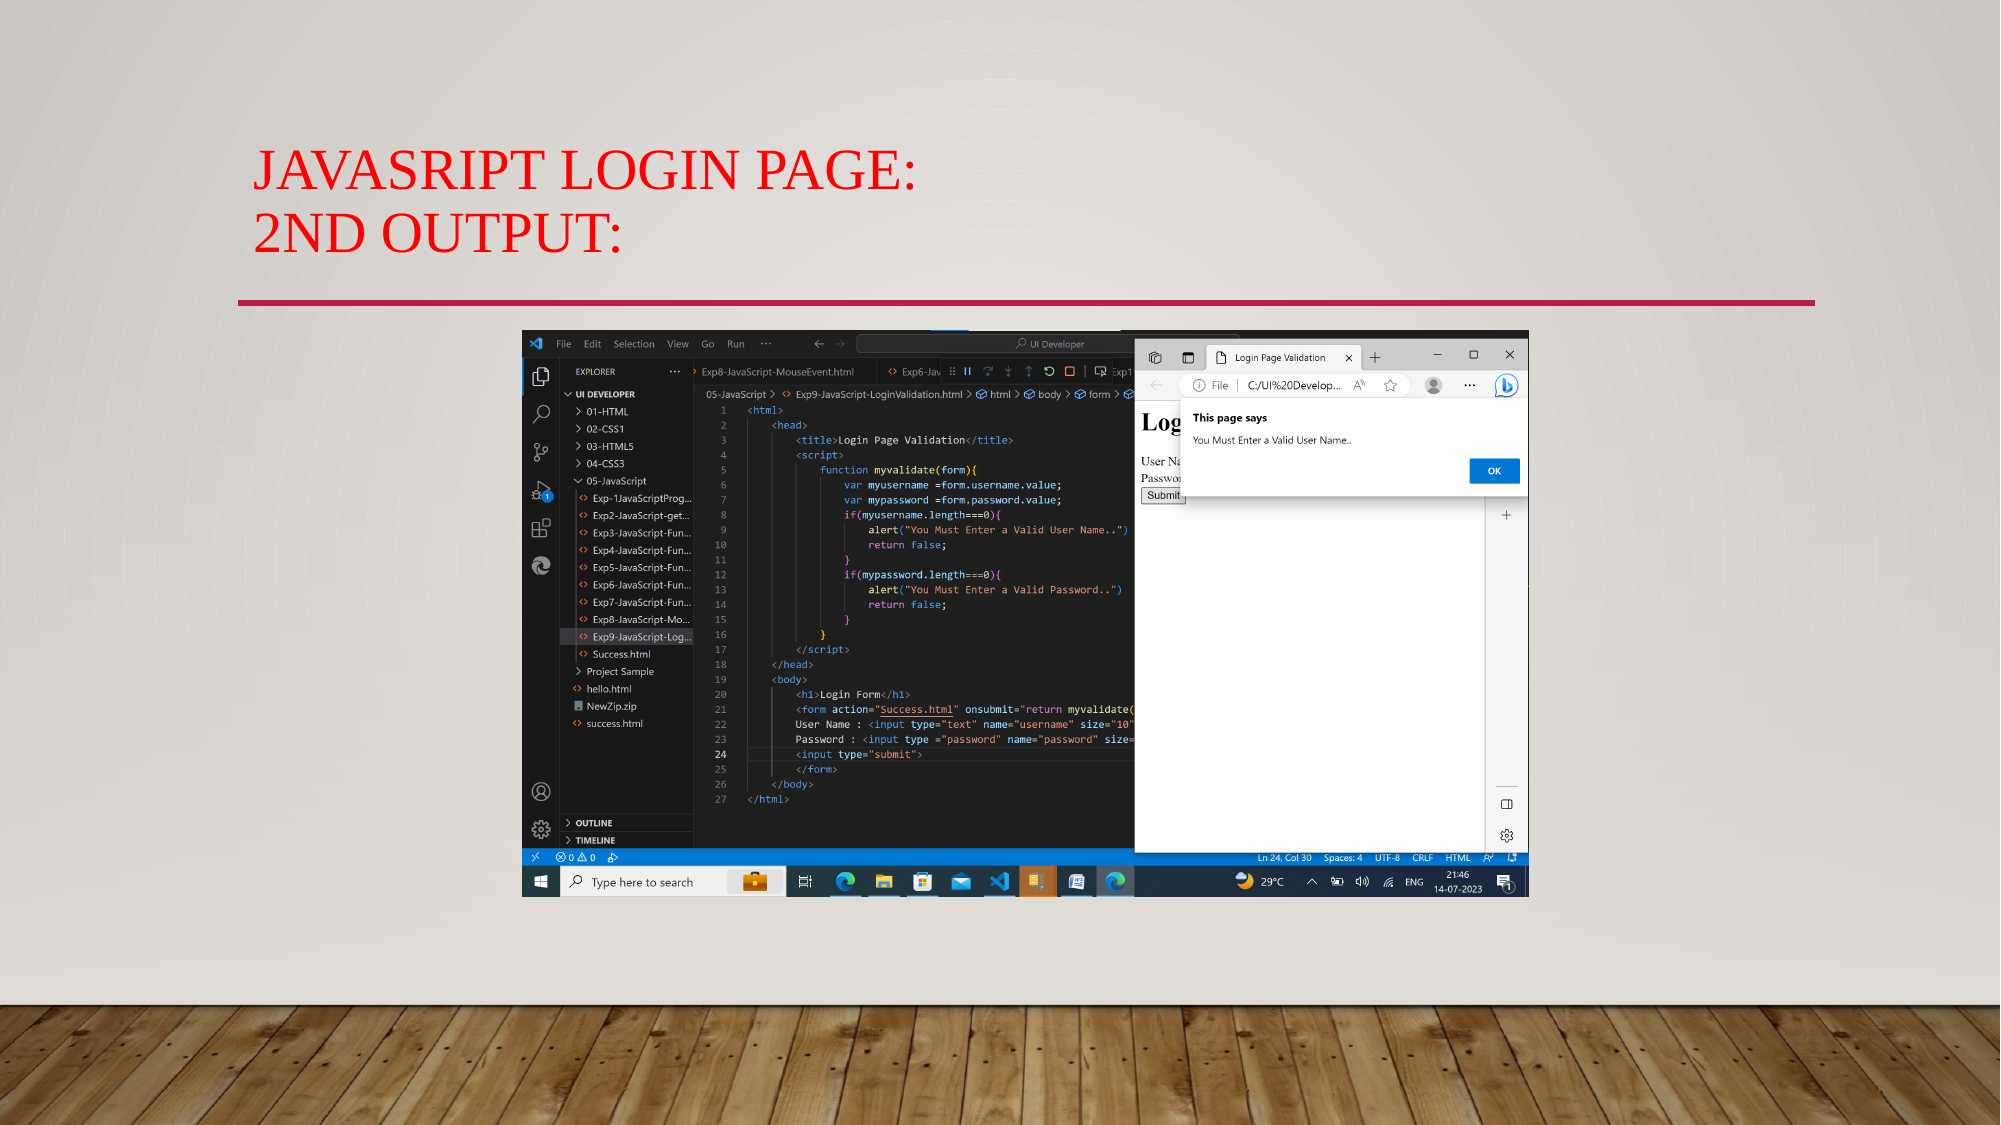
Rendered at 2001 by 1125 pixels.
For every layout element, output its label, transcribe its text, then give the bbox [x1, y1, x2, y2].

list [522, 330, 1529, 897]
picture [0, 1005, 2000, 1125]
title JavaSript Login Page: 2nd Output: [238, 131, 1814, 305]
